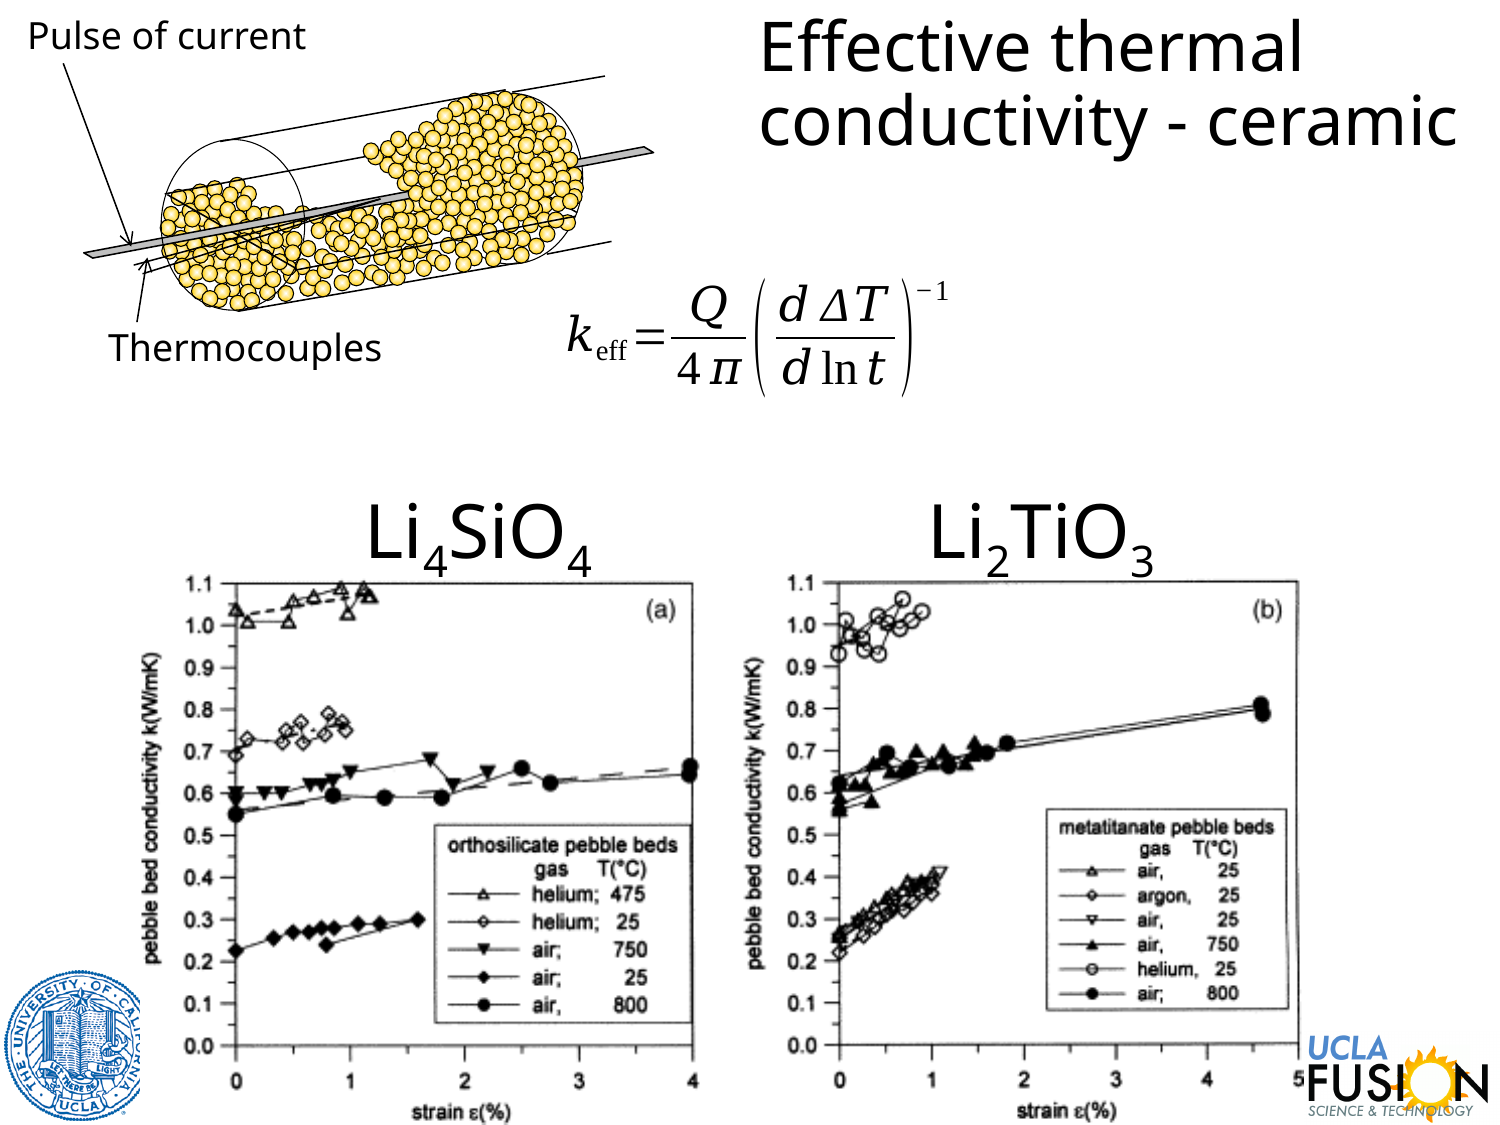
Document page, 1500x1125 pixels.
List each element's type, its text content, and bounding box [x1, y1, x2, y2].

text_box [18, 4, 654, 381]
title Effective thermal conductivity - ceramic [744, 0, 1500, 172]
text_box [140, 476, 1304, 1125]
picture [1304, 1031, 1500, 1125]
picture [4, 970, 140, 1121]
